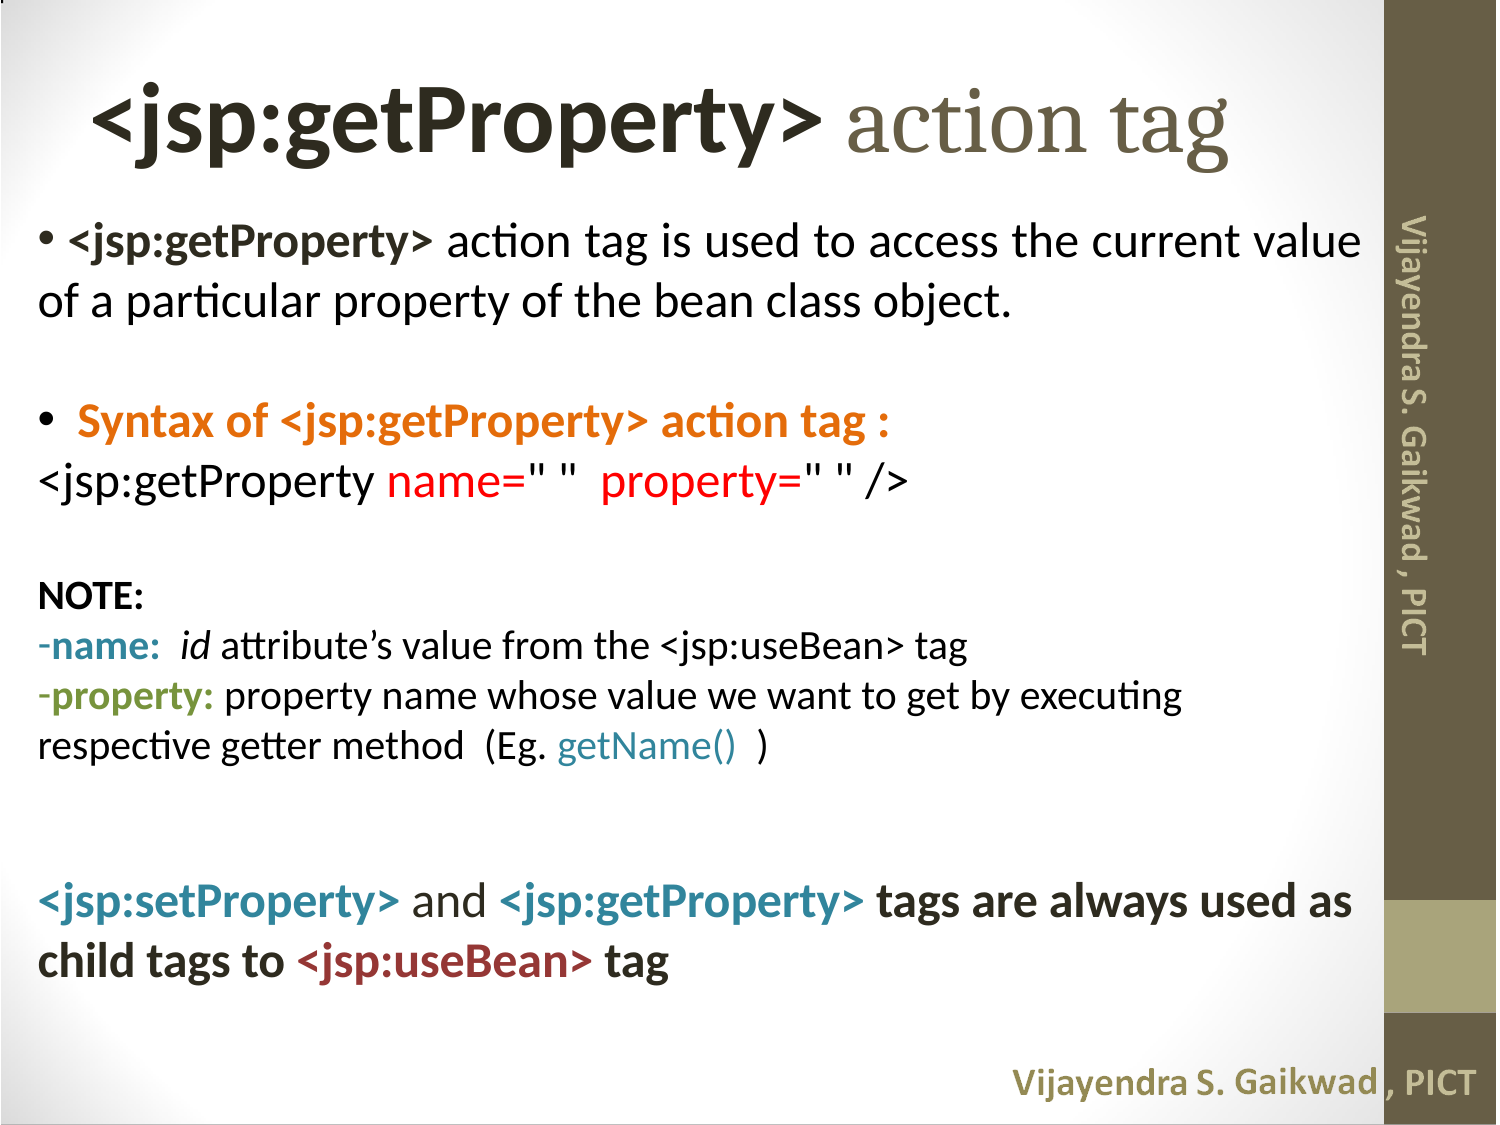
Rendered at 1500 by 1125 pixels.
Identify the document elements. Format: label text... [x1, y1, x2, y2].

text_box <jsp:getProperty> action tag is used to access the current value of a particular property of the bean class object. Syntax of <jsp:getProperty> action tag : <jsp:getProperty name=" " property=" " /> NOTE: name: id attribute’s value from the <jsp:useBean> tag property: property name whose value we want to get by executing respective getter method (Eg. getName() ) <jsp:setProperty> and <jsp:getProperty> tags are always used as child tags to <jsp:useBean> tag [37, 205, 1363, 1038]
picture [0, 0, 1500, 1125]
title <jsp:getProperty> action tag [87, 50, 1350, 205]
